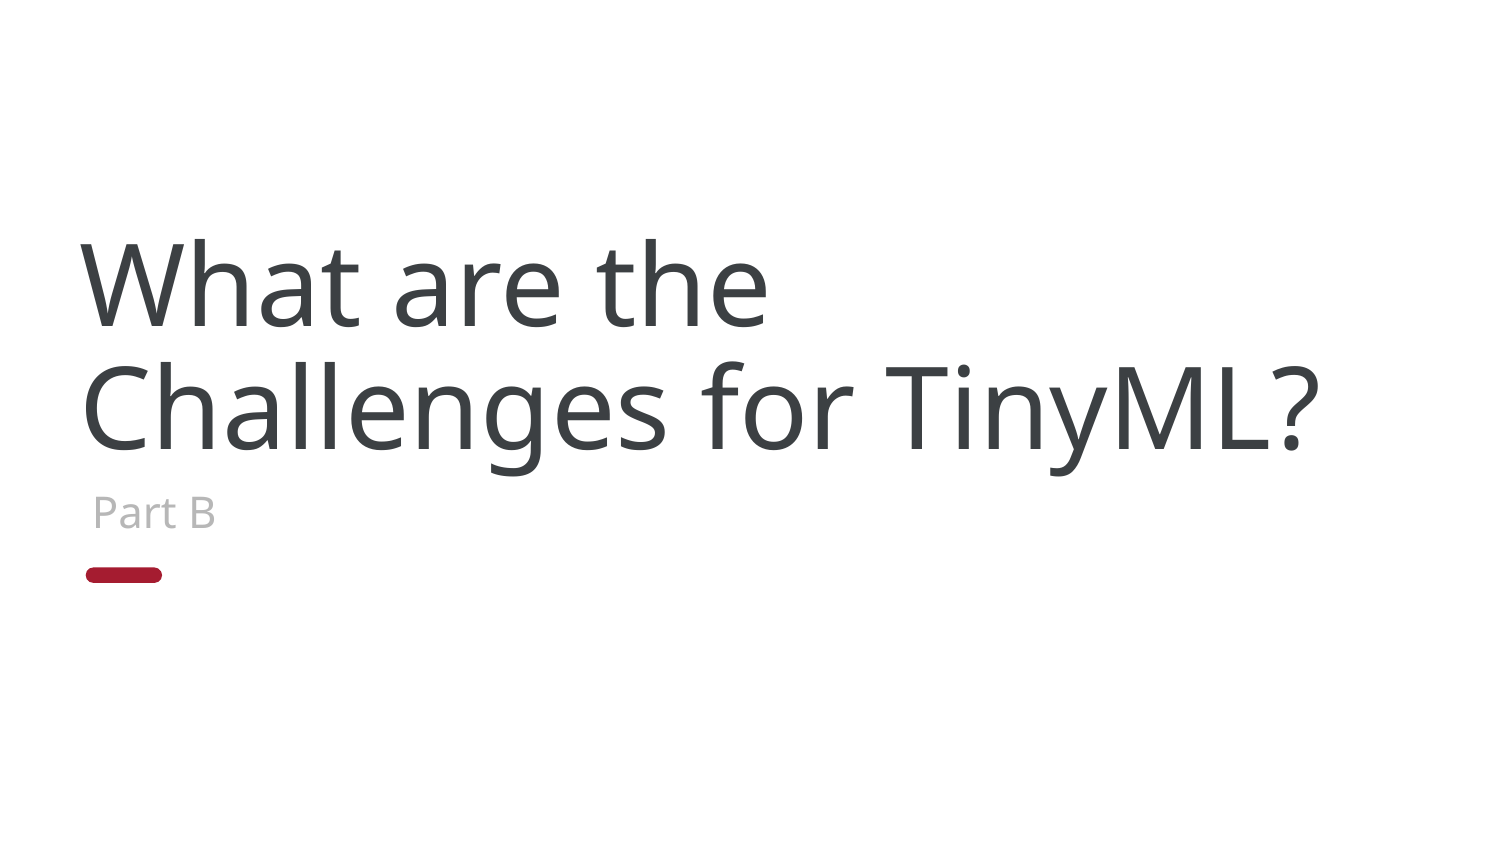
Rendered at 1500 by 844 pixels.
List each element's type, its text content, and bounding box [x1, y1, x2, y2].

title What are the Challenges for TinyML? [64, 172, 1349, 490]
text_box Part B [76, 470, 397, 539]
